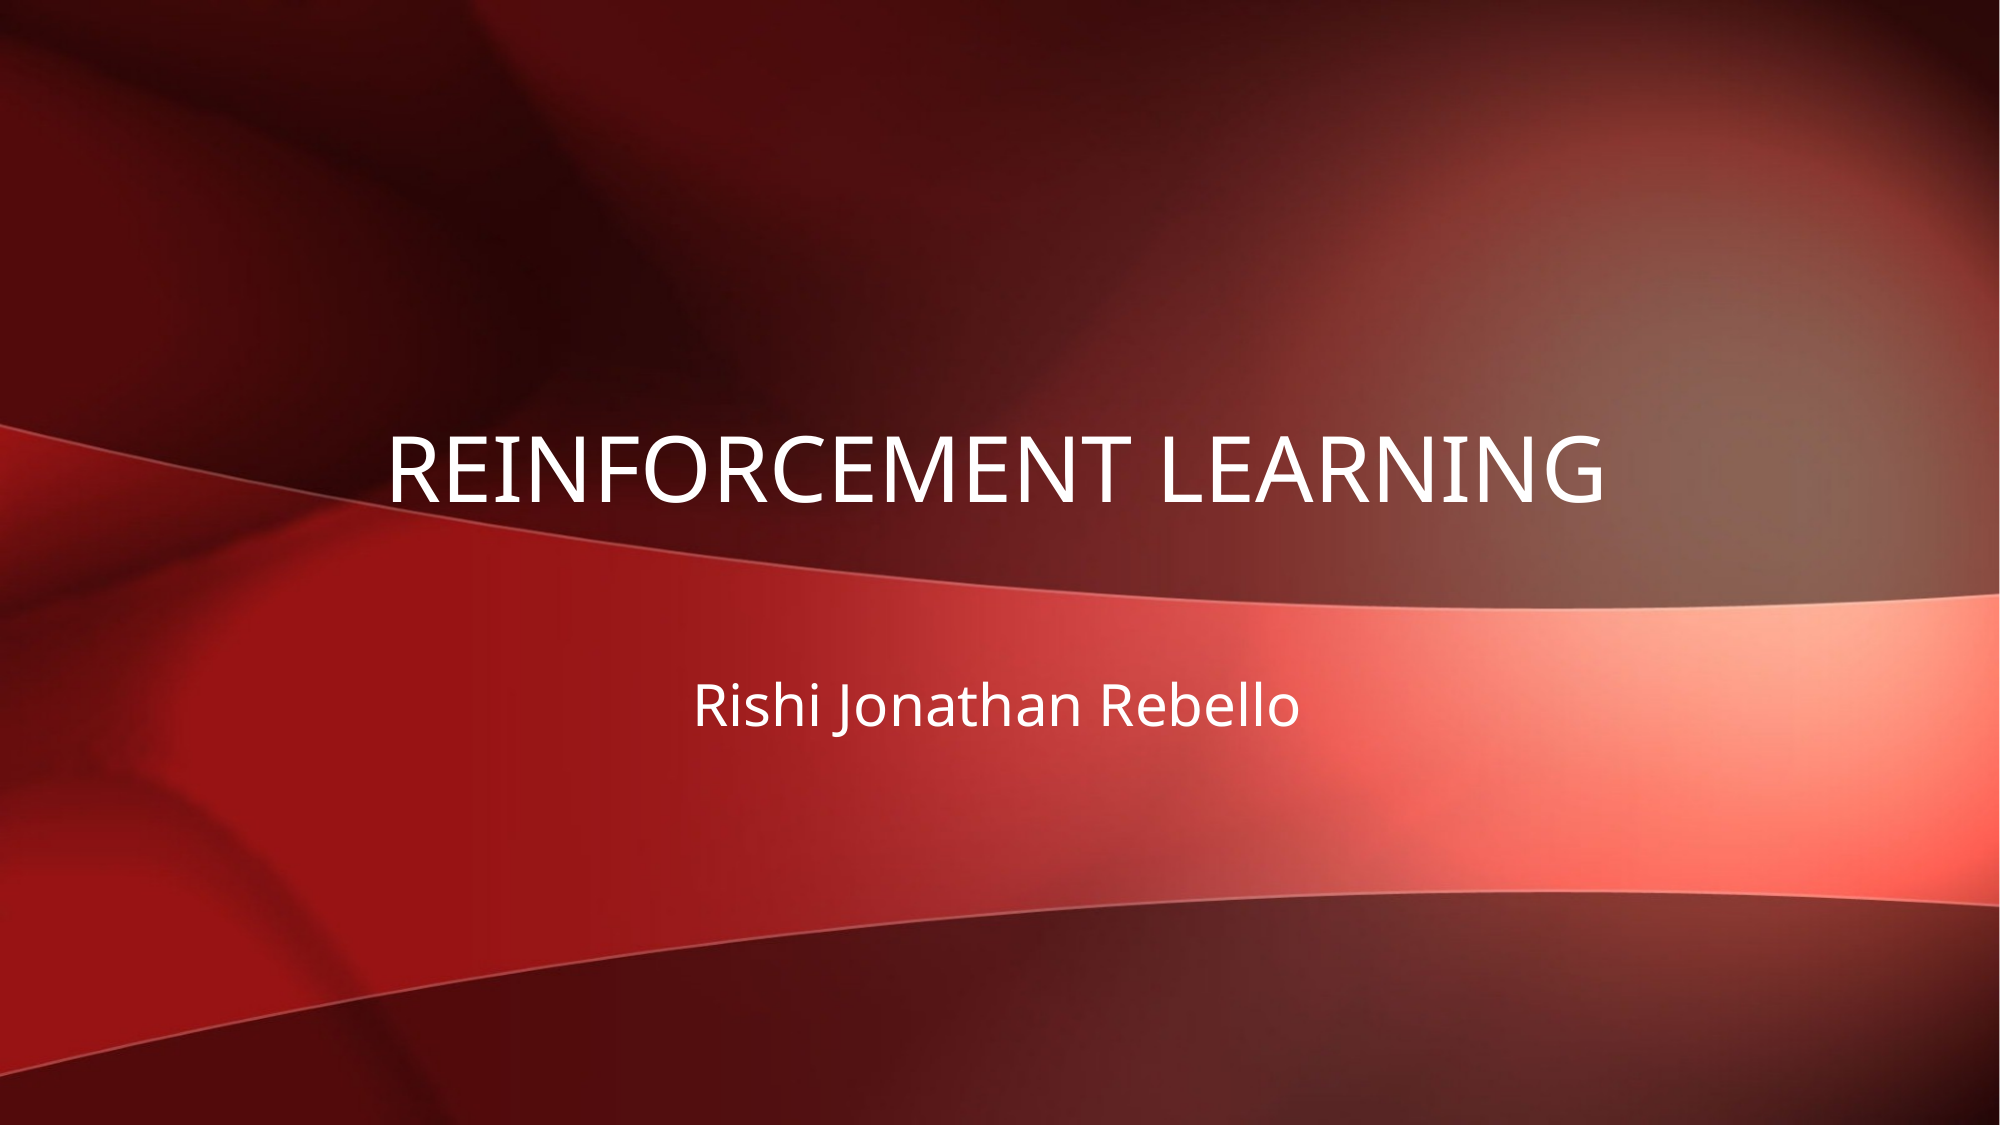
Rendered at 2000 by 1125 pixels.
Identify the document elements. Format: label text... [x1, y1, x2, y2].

picture [0, 0, 2000, 1125]
title Reinforcement Learning [240, 299, 1754, 653]
subtitle Rishi Jonathan Rebello [240, 666, 1754, 834]
